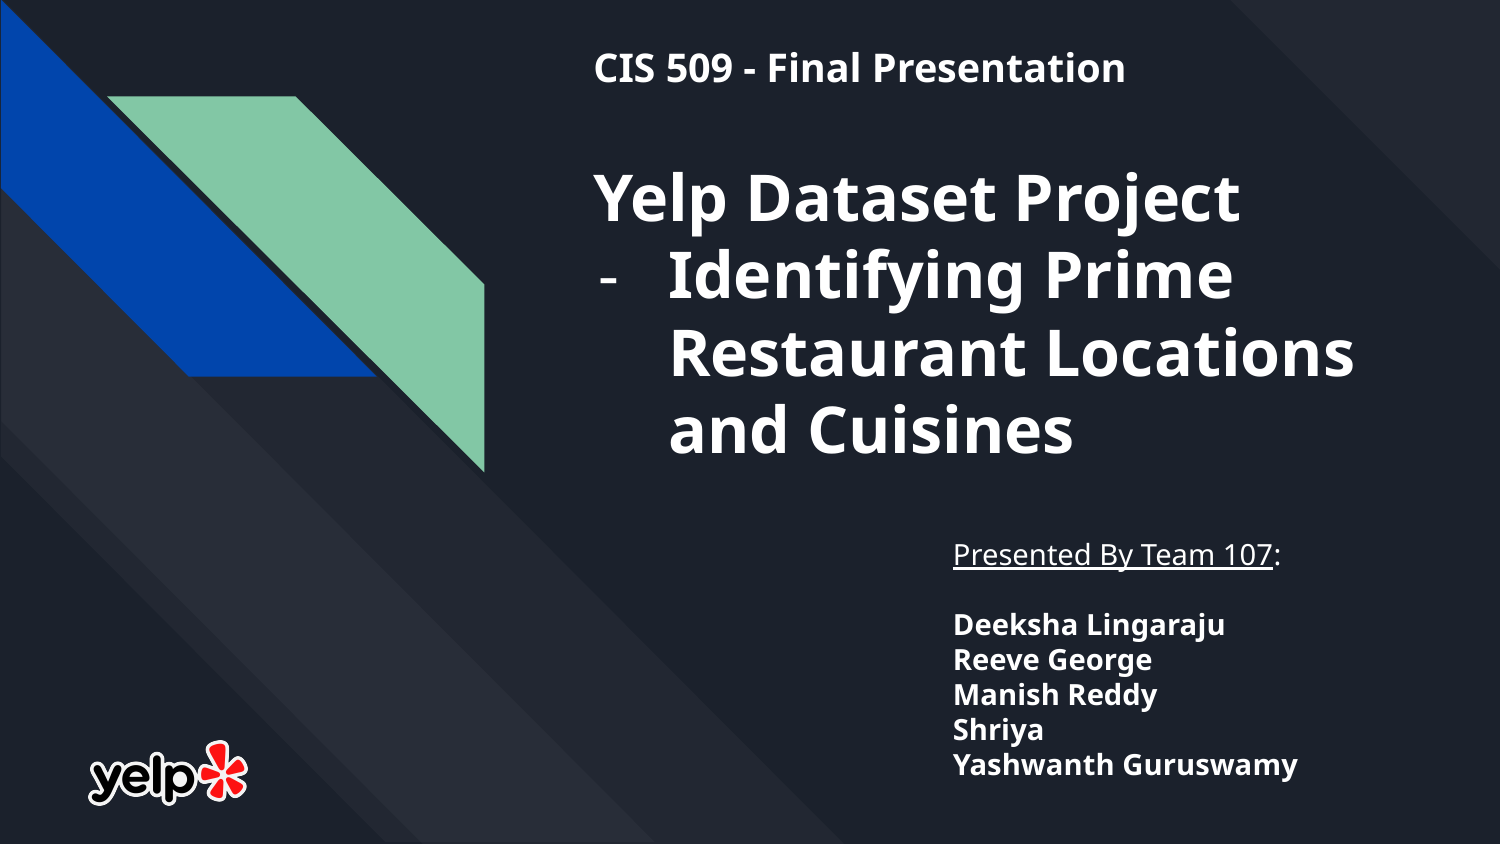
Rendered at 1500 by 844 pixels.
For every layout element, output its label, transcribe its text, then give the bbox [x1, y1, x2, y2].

title Yelp Dataset Project Identifying Prime Restaurant Locations and Cuisines [578, 141, 1404, 532]
picture [87, 740, 249, 806]
subtitle Presented By Team 107: Deeksha Lingaraju Reeve George Manish Reddy Shriya Yashwanth Guruswamy [937, 520, 1500, 819]
text_box CIS 509 - Final Presentation [578, 28, 1500, 131]
